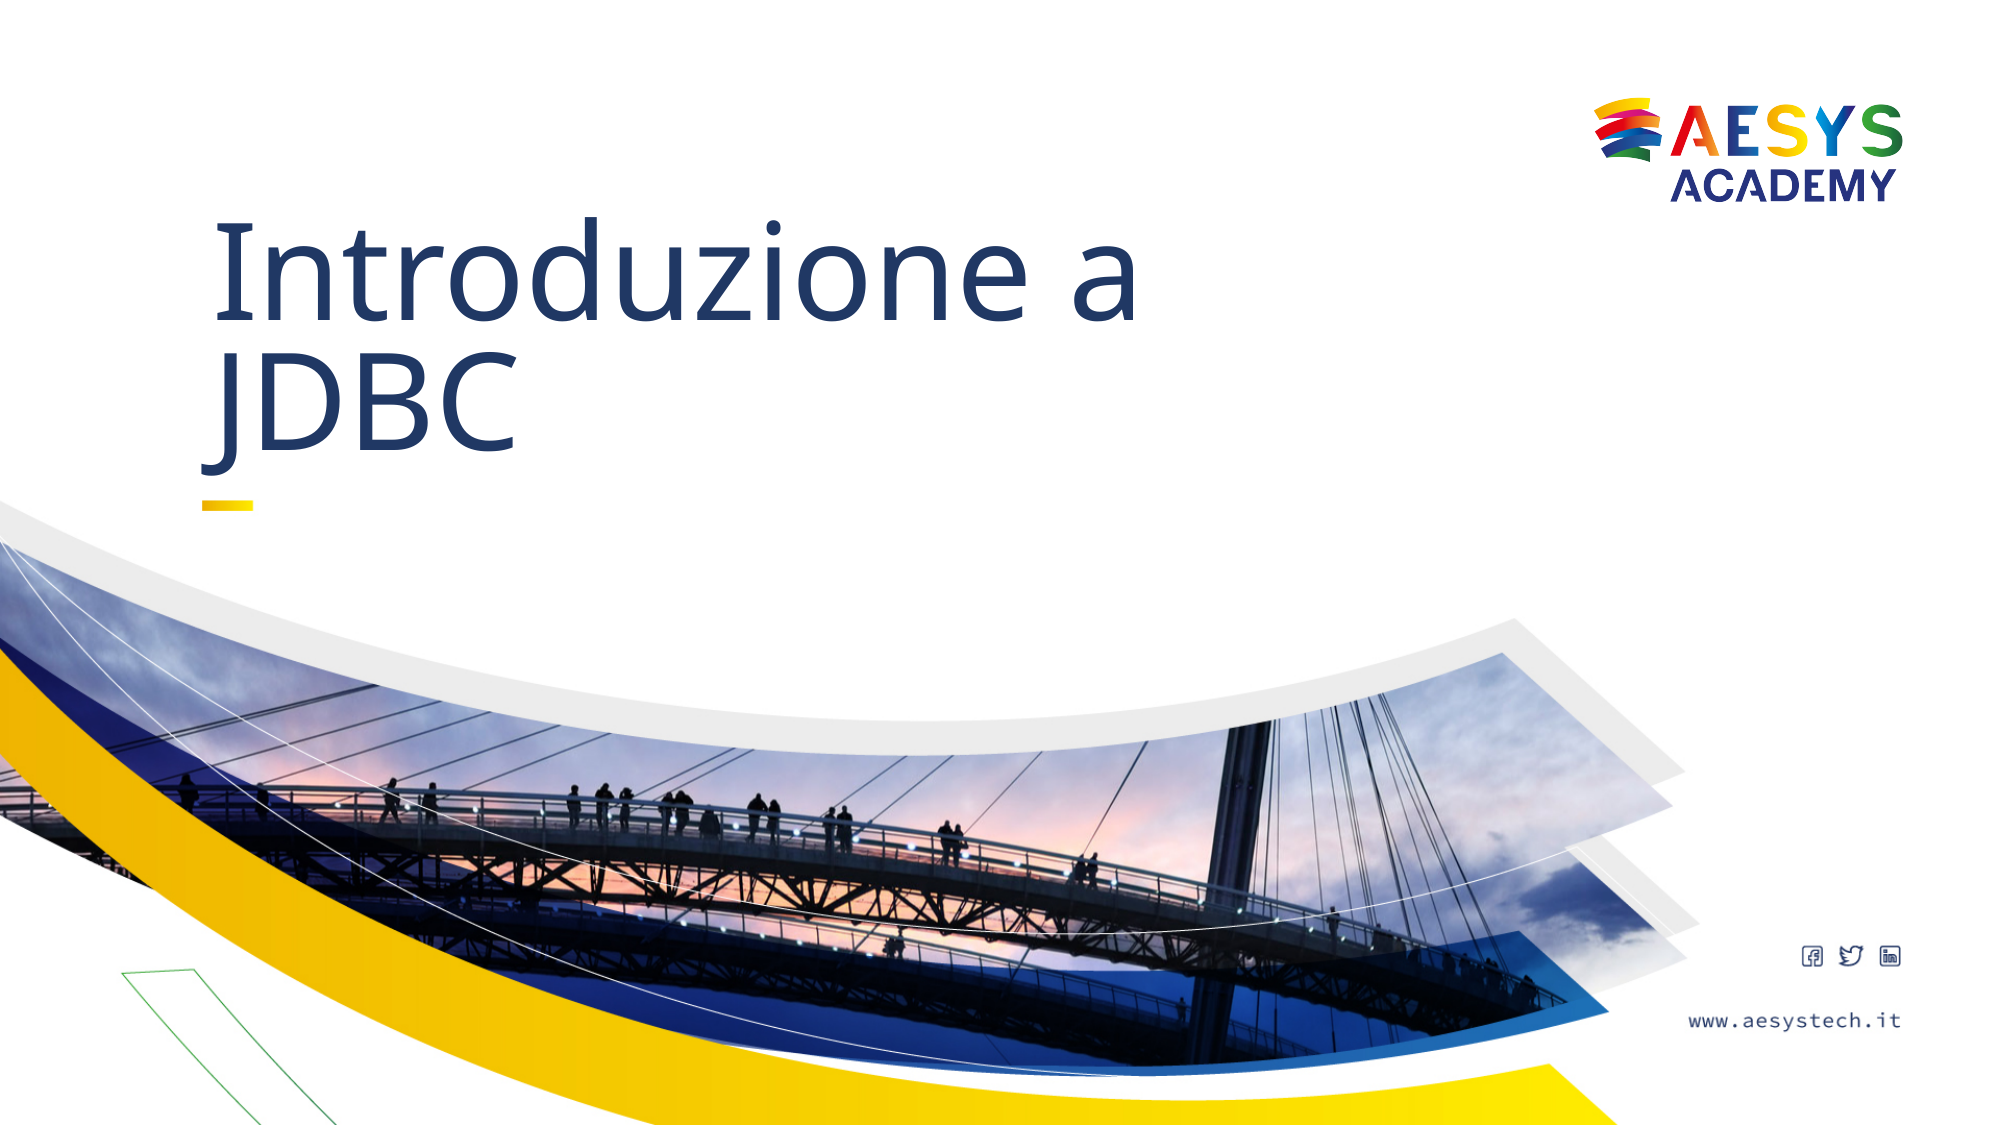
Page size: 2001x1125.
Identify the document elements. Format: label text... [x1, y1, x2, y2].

picture [0, 0, 2001, 1125]
text_box Introduzione a JDBC [197, 209, 1378, 441]
